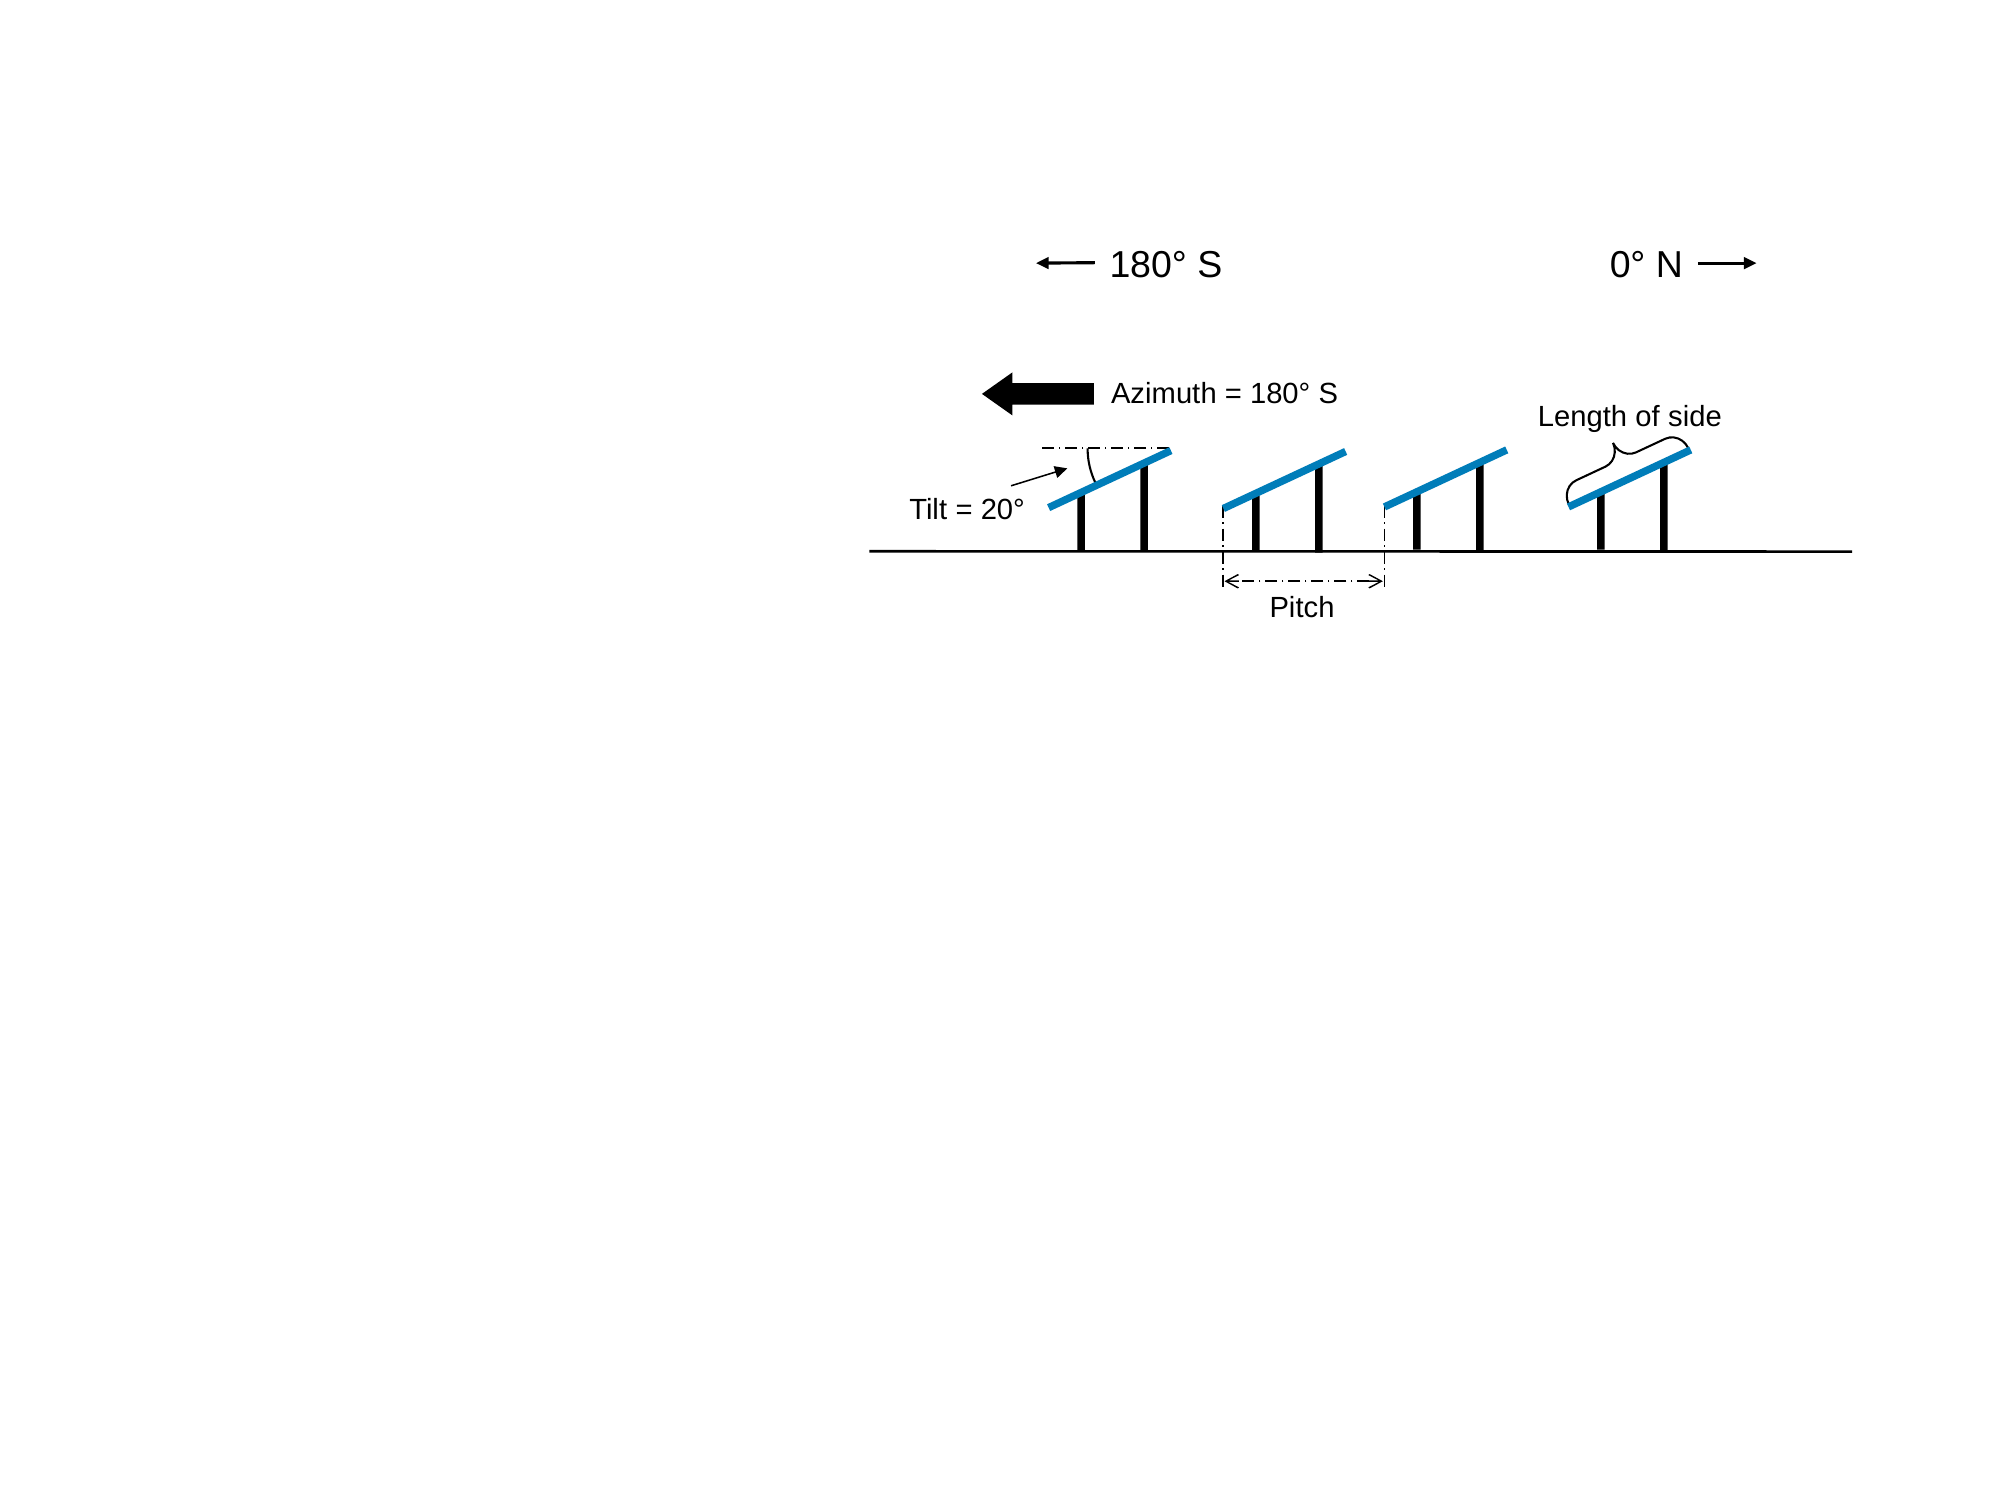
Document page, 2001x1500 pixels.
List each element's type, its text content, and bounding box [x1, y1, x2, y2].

text_box 0° N [1595, 233, 1774, 293]
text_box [1041, 461, 1178, 553]
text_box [1010, 467, 1041, 487]
text_box Tilt = 20° [894, 483, 1040, 533]
text_box [979, 369, 1096, 419]
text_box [1377, 460, 1514, 552]
text_box Pitch [1254, 582, 1350, 631]
text_box [1611, 440, 1689, 460]
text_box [1216, 462, 1353, 554]
text_box 180° S [1094, 232, 1274, 293]
text_box Azimuth = 180° S [1096, 366, 1354, 417]
text_box [1086, 449, 1163, 461]
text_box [1561, 460, 1698, 552]
text_box Length of side [1523, 389, 1738, 440]
